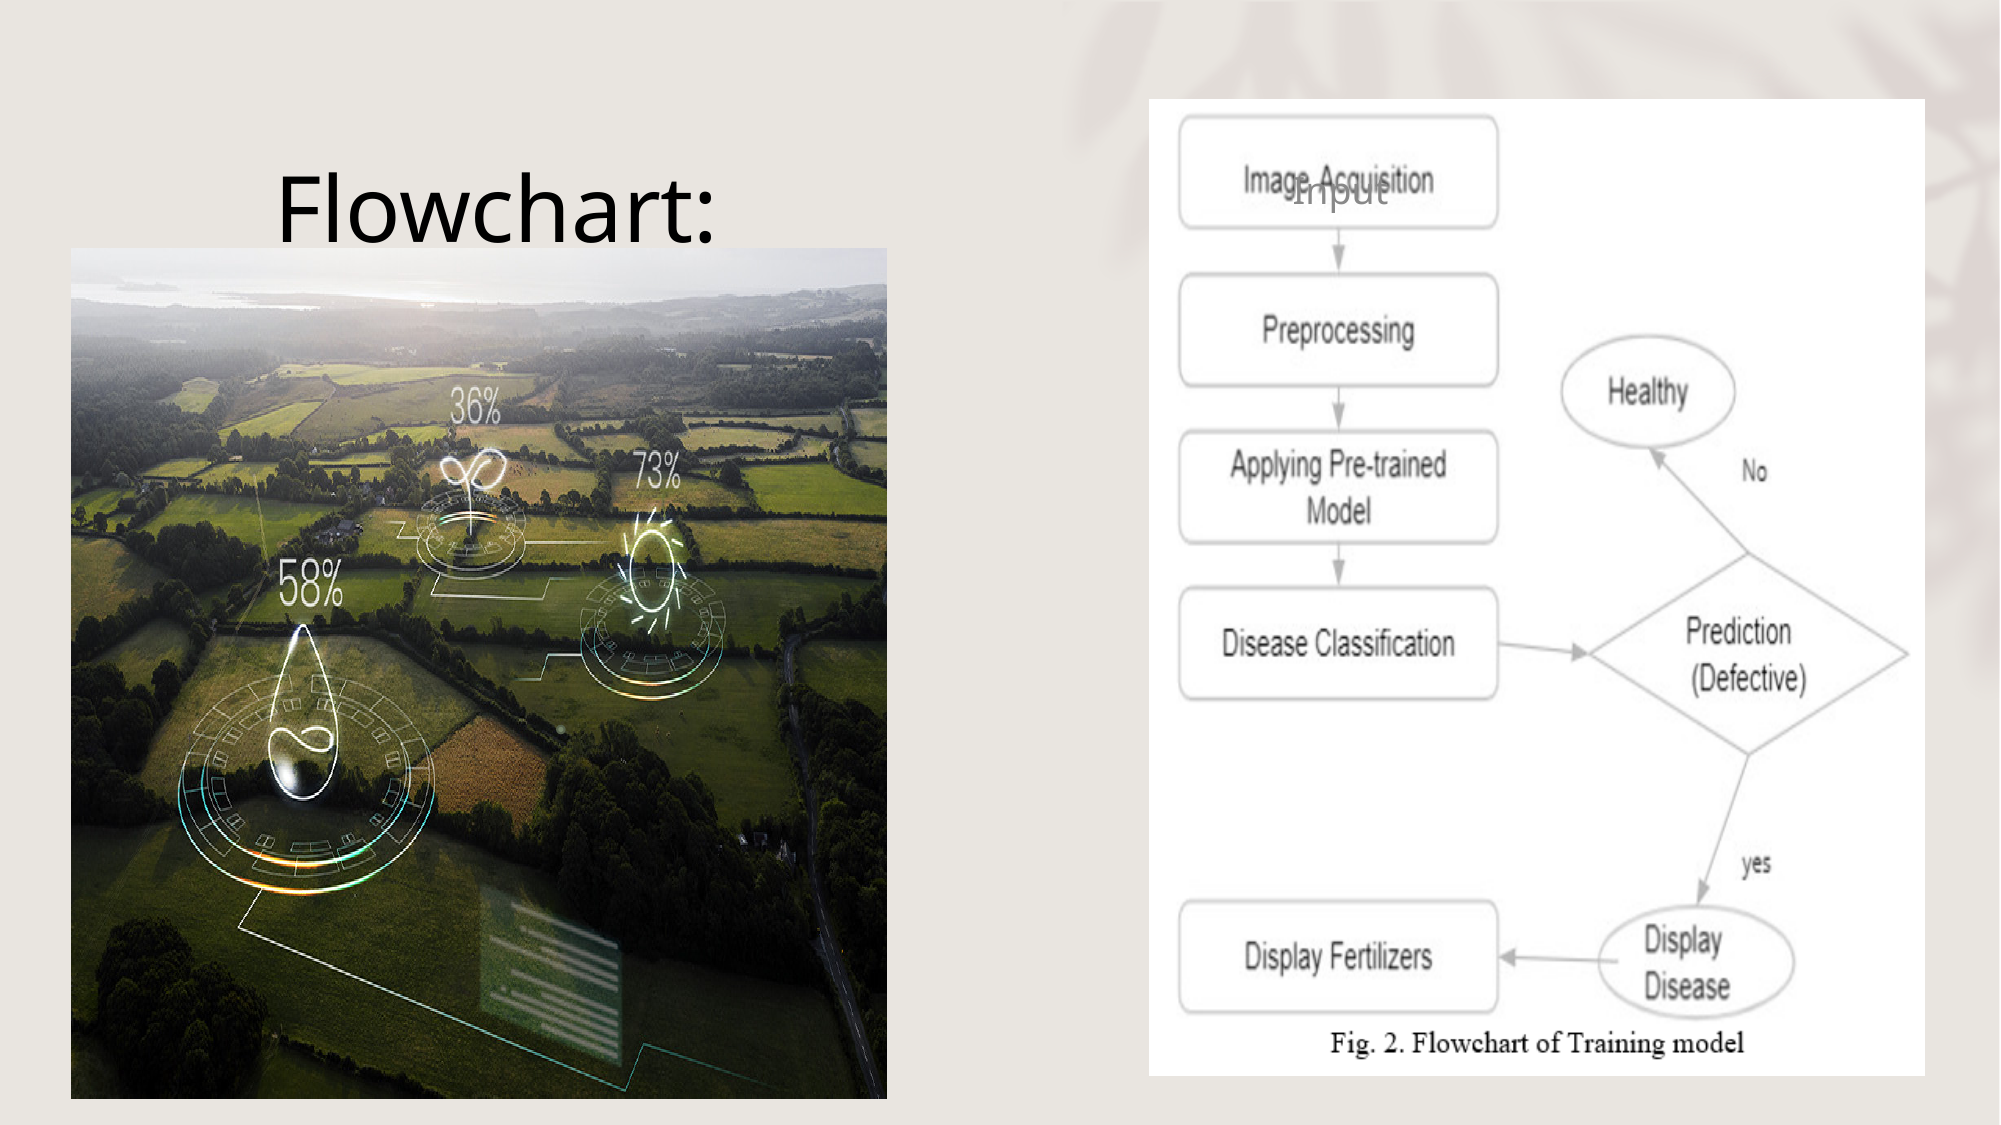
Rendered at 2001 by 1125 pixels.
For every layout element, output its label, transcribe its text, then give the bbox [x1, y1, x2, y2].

picture [71, 248, 887, 1099]
title Flowchart: [170, 112, 823, 248]
picture [1149, 99, 1925, 1076]
